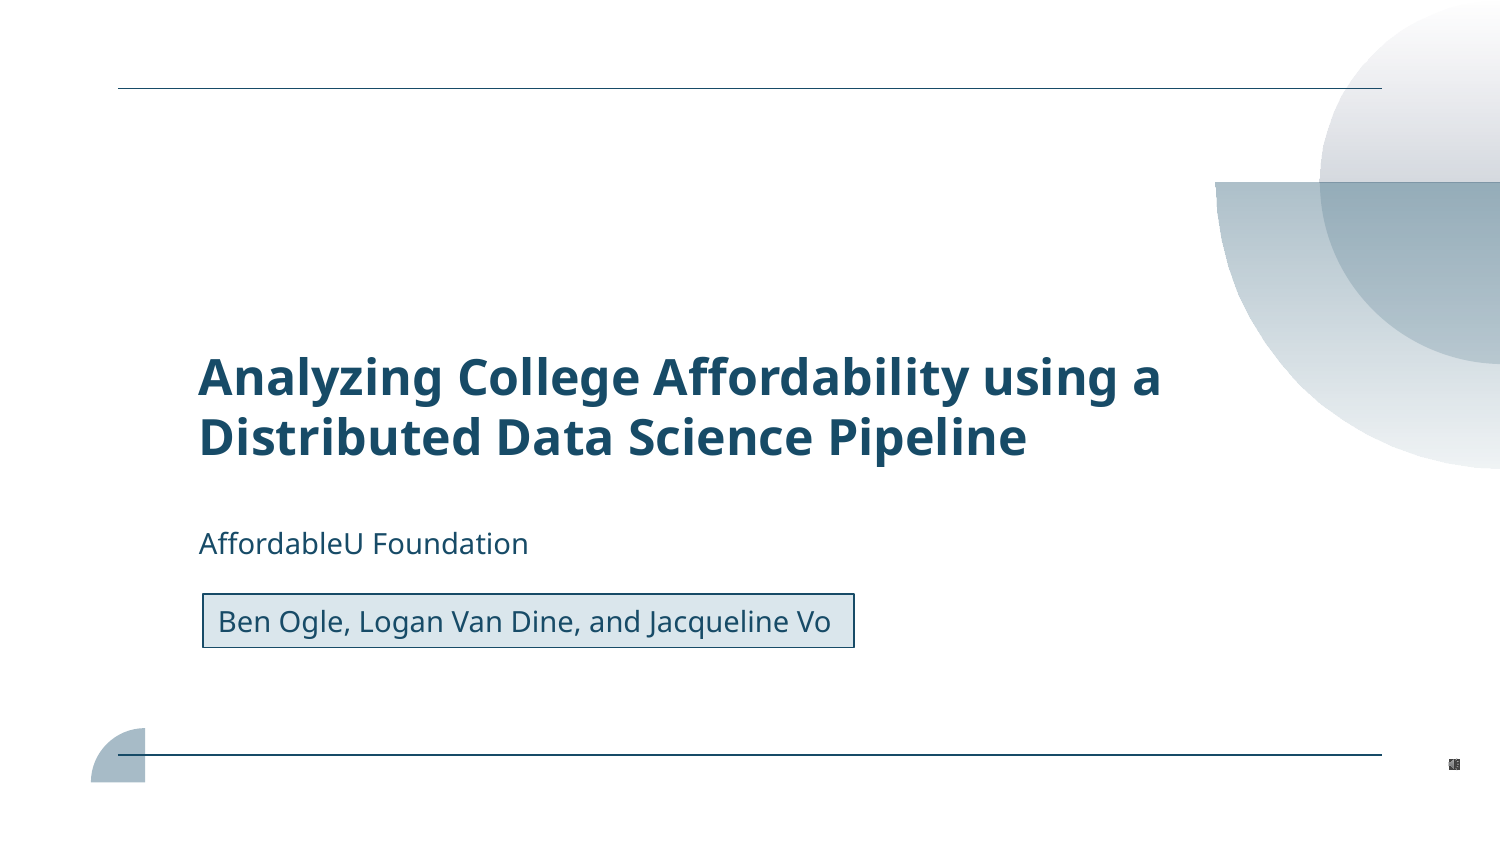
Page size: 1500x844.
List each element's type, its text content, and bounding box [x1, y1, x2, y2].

subtitle Ben Ogle, Logan Van Dine, and Jacqueline Vo [202, 593, 855, 648]
title Analyzing College Affordability using a Distributed Data Science Pipeline AffordableU Foundation [183, 156, 1216, 576]
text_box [1214, 0, 1500, 469]
picture [1447, 757, 1462, 772]
